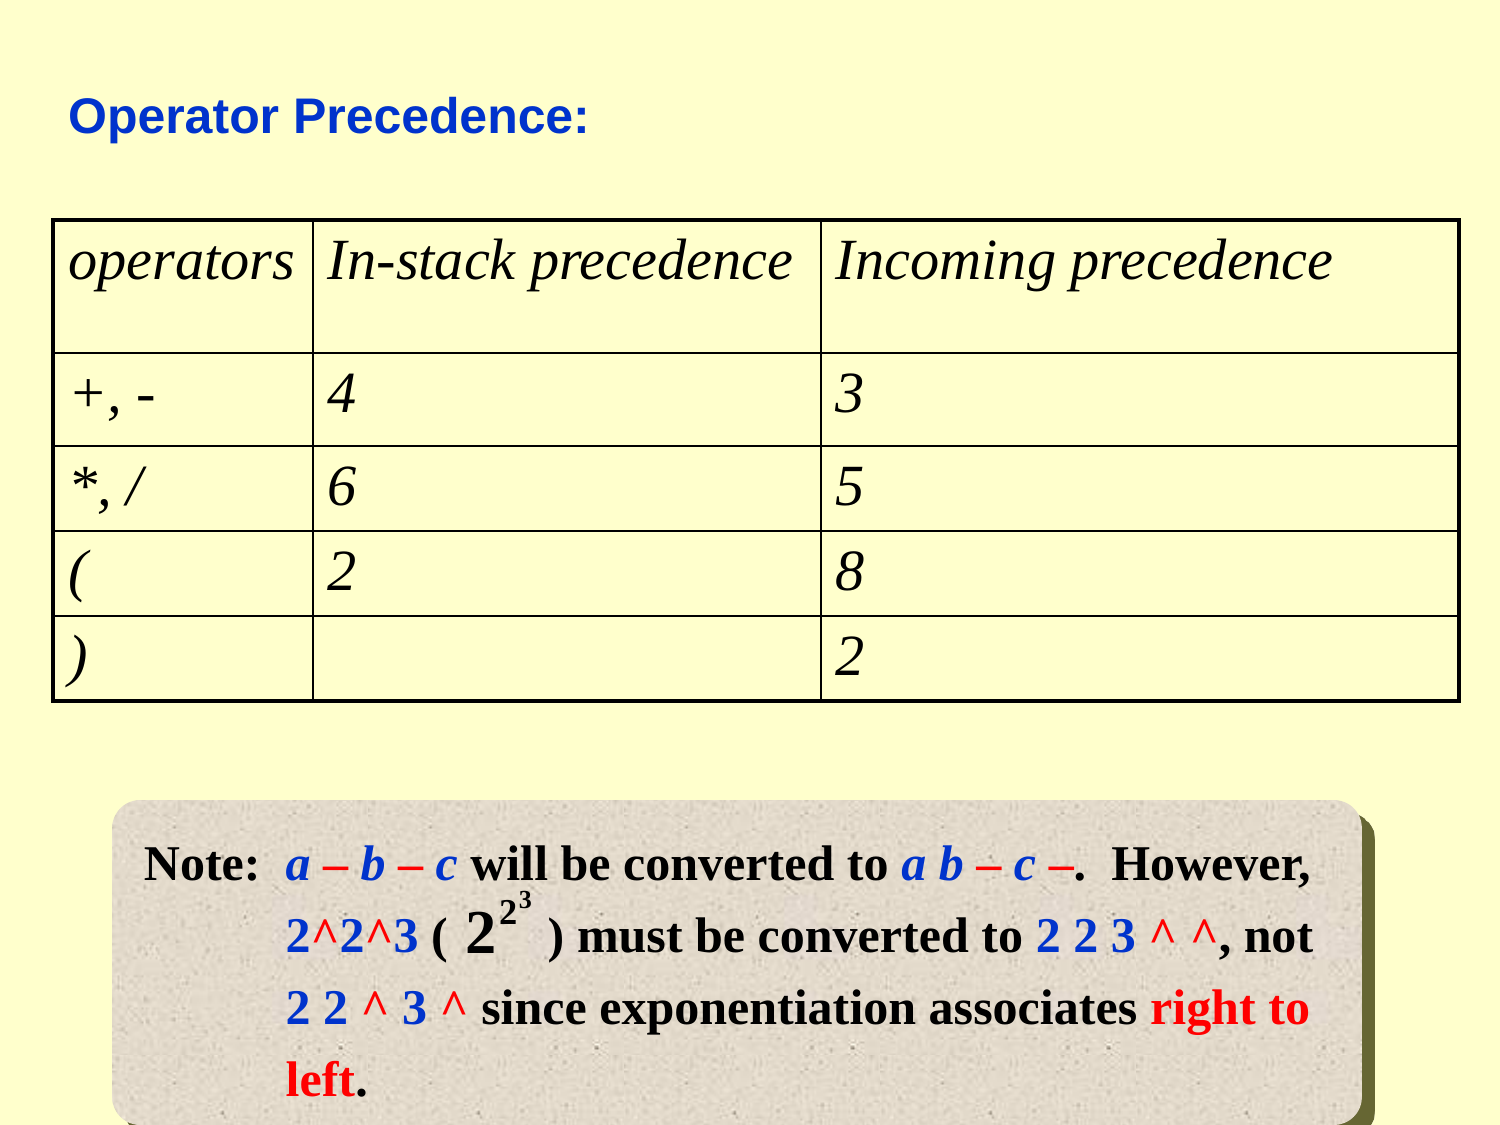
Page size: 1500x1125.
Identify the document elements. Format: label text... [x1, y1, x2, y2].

table_cell 5 [822, 447, 1457, 530]
table_header In-stack precedence [314, 222, 820, 352]
table_cell 2 [822, 617, 1457, 699]
table_cell 8 [822, 532, 1457, 615]
title Operator Precedence: [52, 42, 1329, 185]
table_header operators [55, 222, 312, 352]
table_cell 2 [314, 532, 820, 615]
table_cell *, / [55, 447, 312, 530]
table_cell ( [55, 532, 312, 615]
table_cell 4 [314, 354, 820, 445]
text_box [112, 799, 1362, 1125]
table_cell 6 [314, 447, 820, 530]
table_cell +, - [55, 354, 312, 445]
table_header Incoming precedence [822, 222, 1457, 352]
table_cell [314, 617, 820, 699]
table_cell 3 [822, 354, 1457, 445]
table_cell ) [55, 617, 312, 699]
